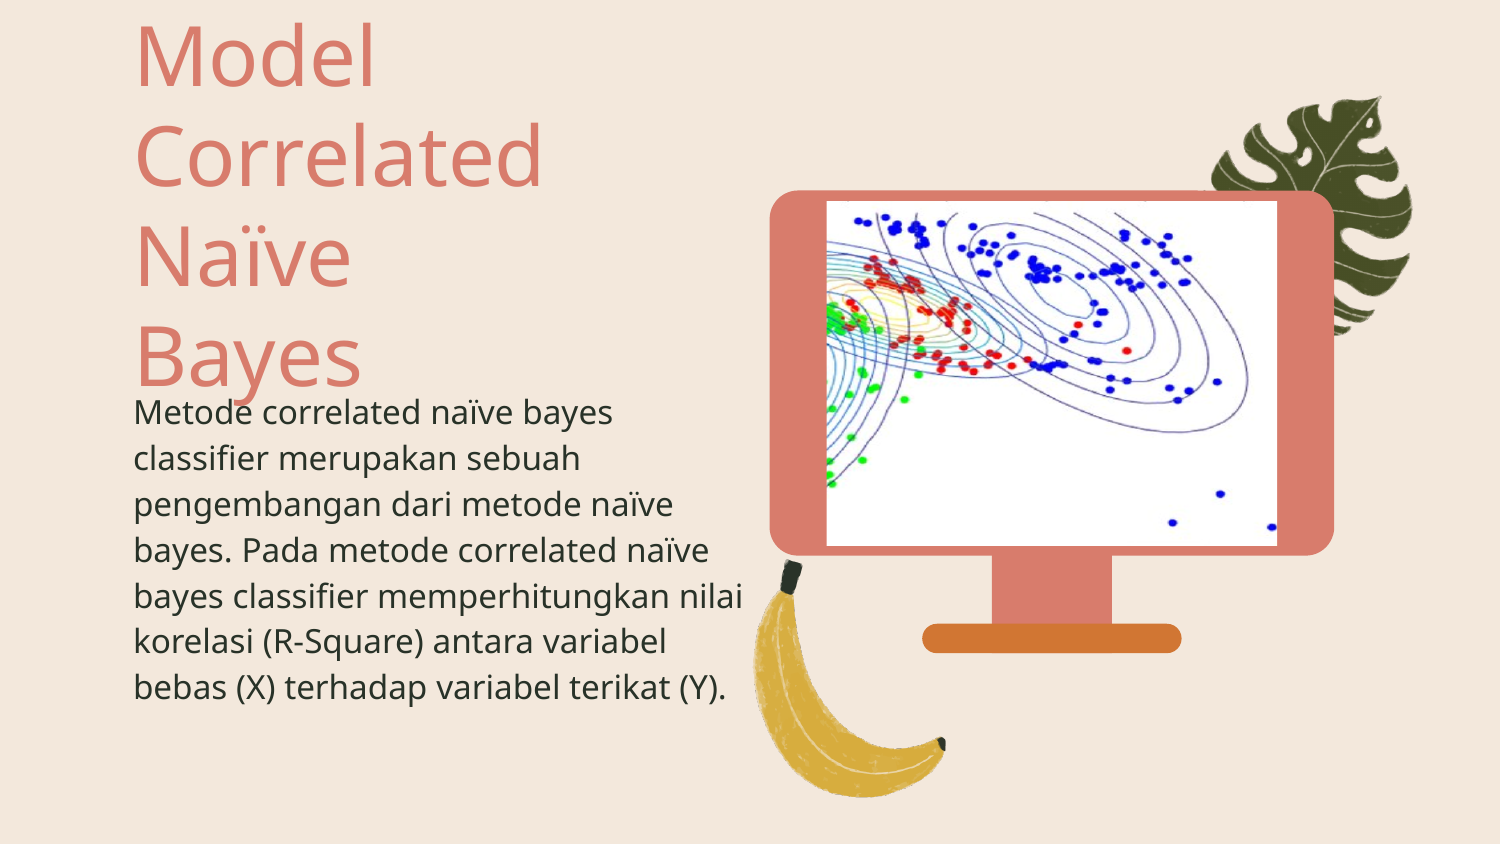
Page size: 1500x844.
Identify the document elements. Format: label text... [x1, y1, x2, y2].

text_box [769, 190, 874, 546]
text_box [963, 190, 1335, 654]
list Metode correlated naïve bayes classifier merupakan sebuah pengembangan dari metode naïve bayes. Pada metode correlated naïve bayes classifier memperhitungkan nilai korelasi (R-Square) antara variabel bebas (X) terhadap variabel terikat (Y). [118, 370, 764, 789]
title Model Correlated Naïve Bayes [118, 50, 654, 357]
picture [740, 14, 1500, 808]
